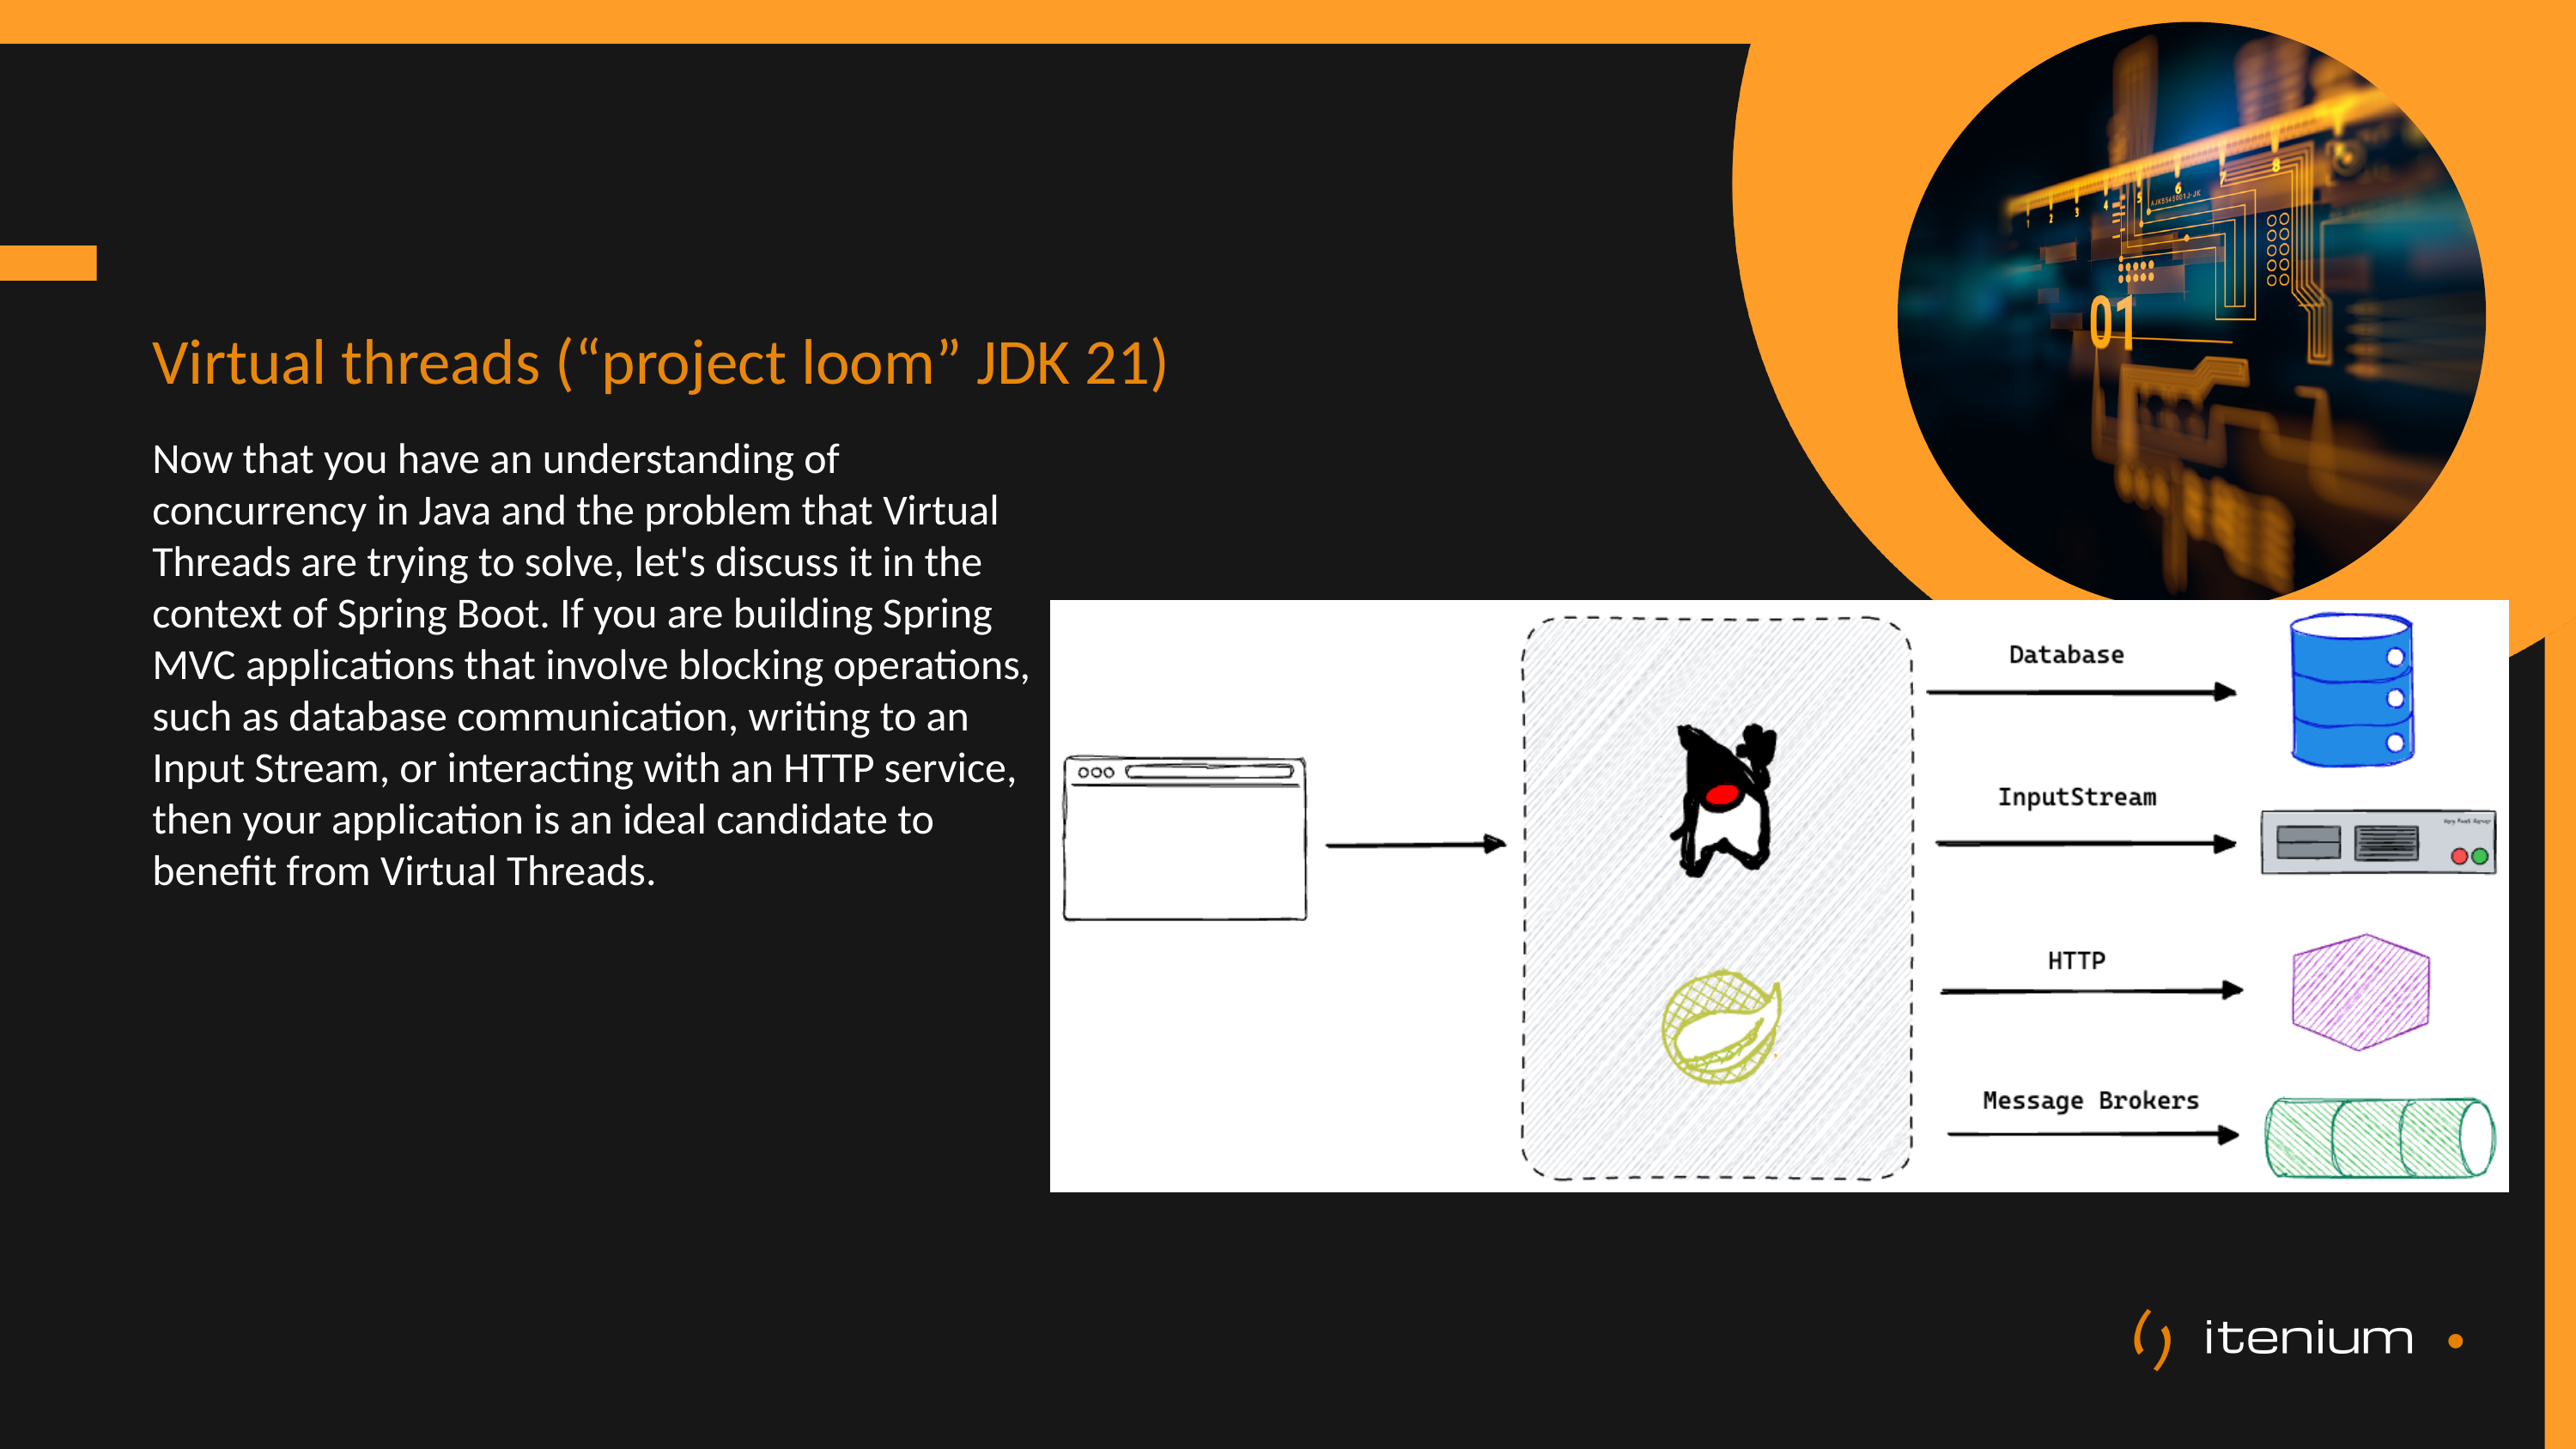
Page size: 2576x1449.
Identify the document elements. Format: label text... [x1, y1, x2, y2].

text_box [1897, 21, 2487, 597]
picture [0, 0, 2576, 1449]
text_box Now that you have an understanding of concurrency in Java and the problem that Virtual Threads are trying to solve, let's discuss it in the context of Spring Boot. If you are building Spring MVC applications that involve blocking operations, such as database communication, writing to an Input Stream, or interacting with an HTTP service, then your application is an ideal candidate to benefit from Virtual Threads. [139, 424, 1063, 900]
picture [2111, 1288, 2487, 1391]
picture [0, 245, 97, 281]
text_box Virtual threads (“project loom” JDK 21) [139, 313, 1728, 481]
